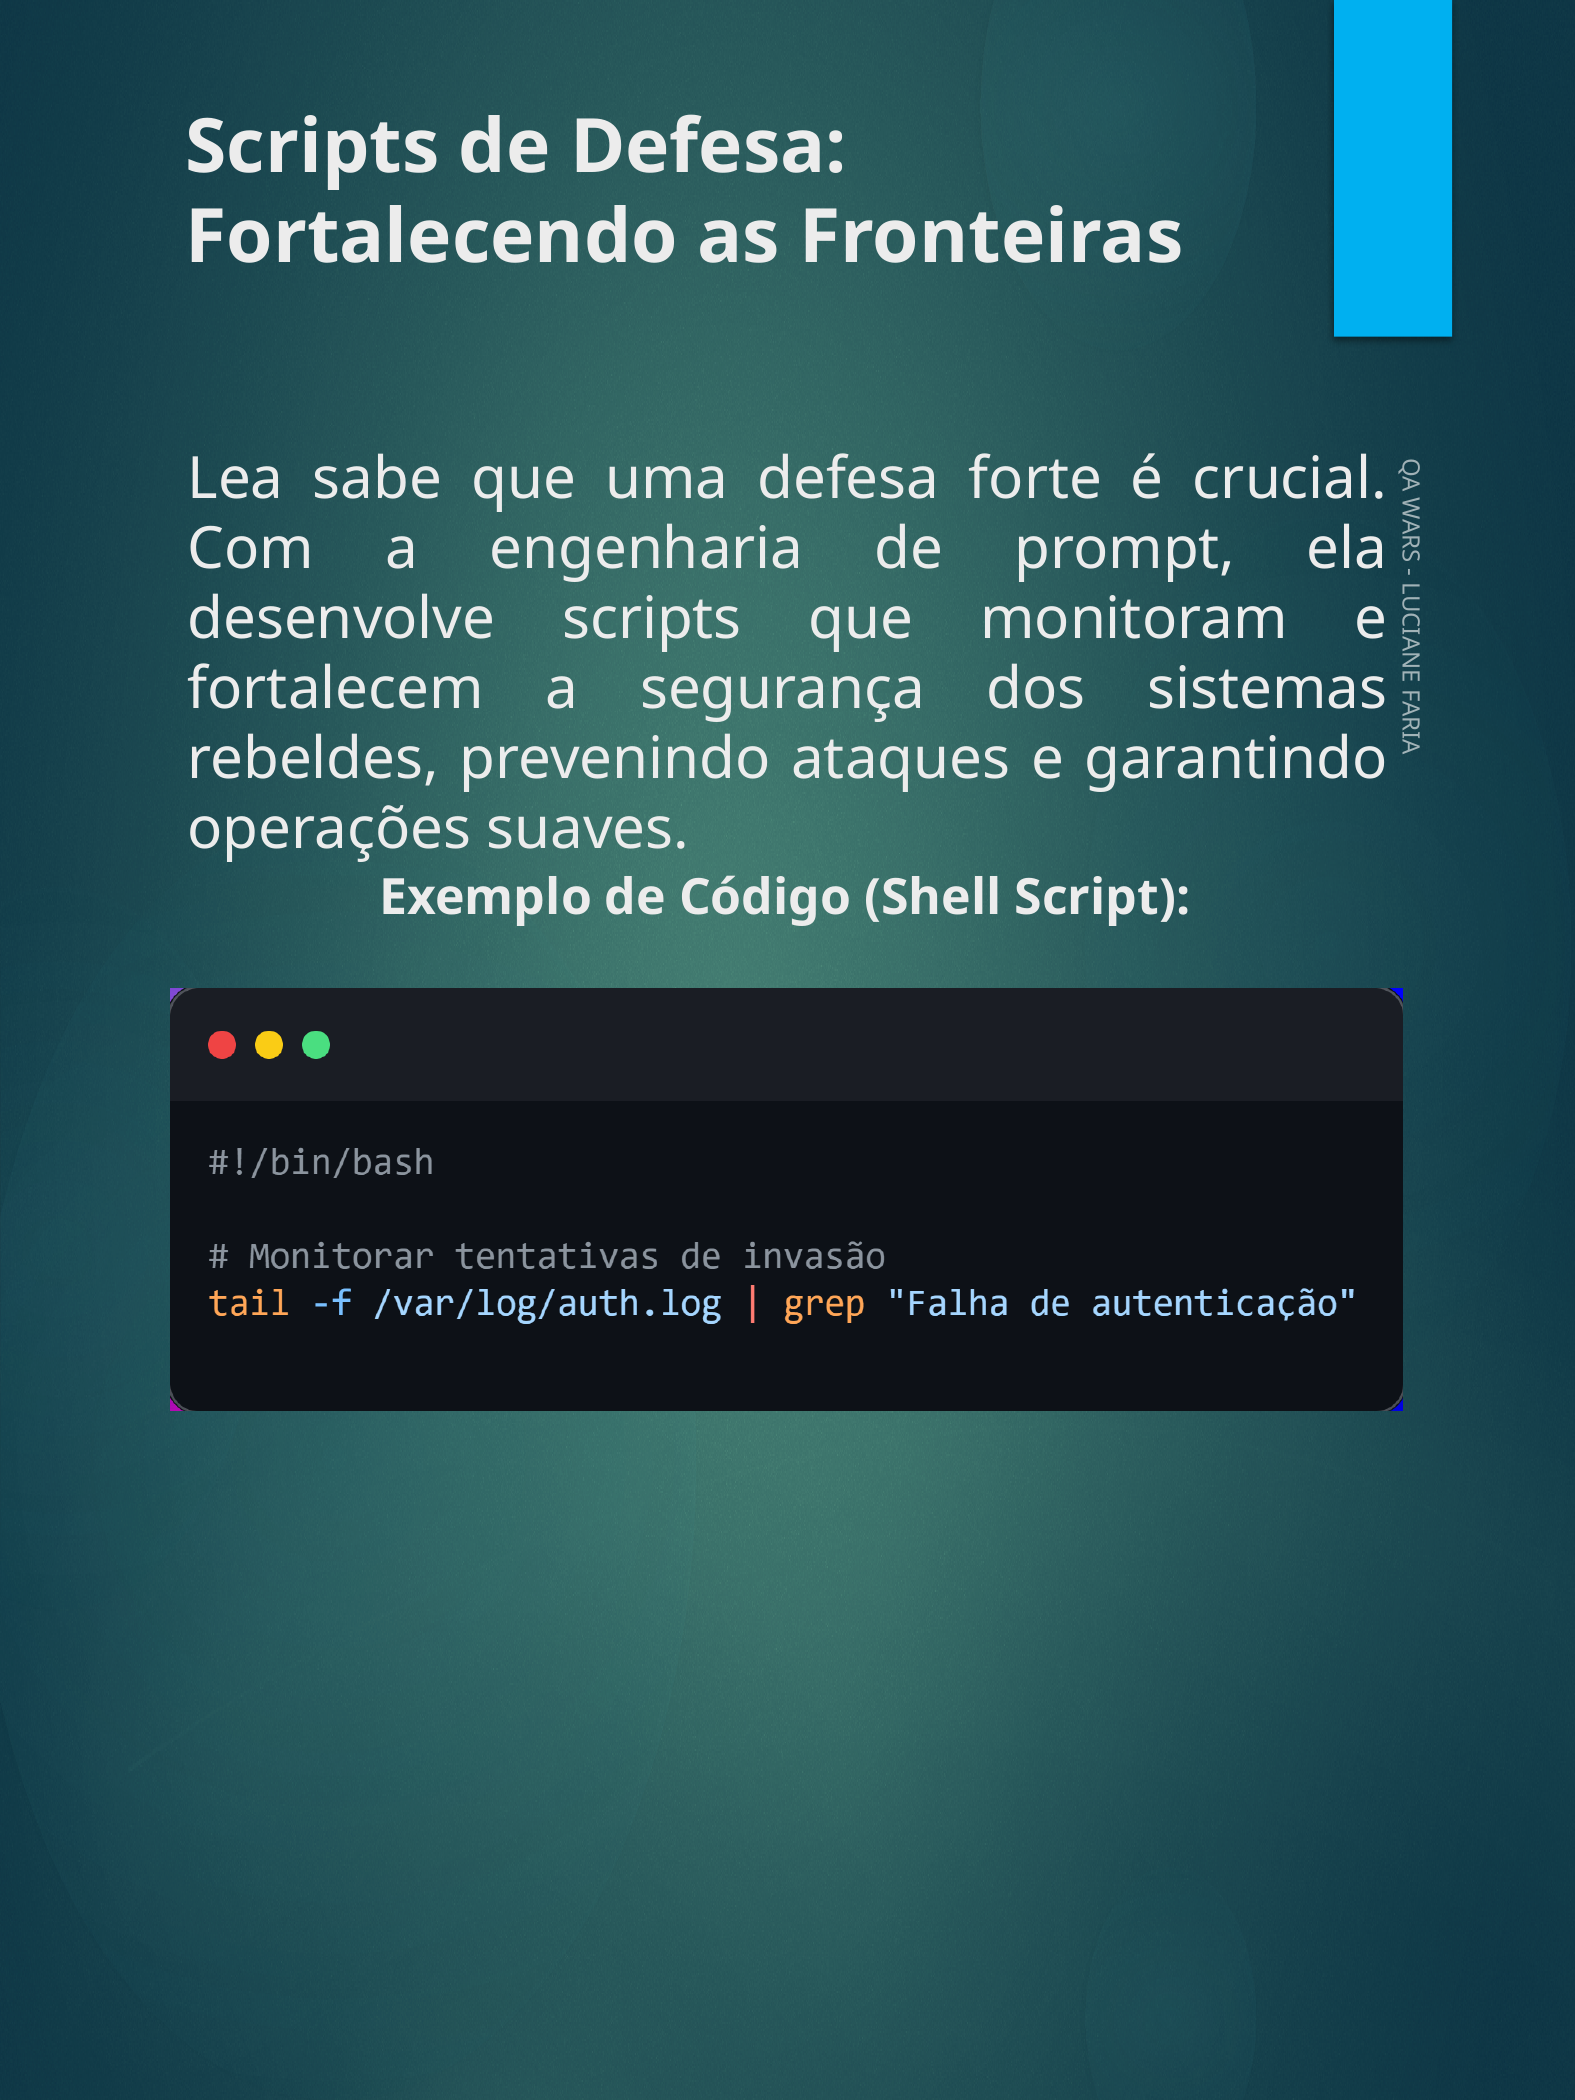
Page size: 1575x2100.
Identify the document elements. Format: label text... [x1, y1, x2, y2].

text_box Scripts de Defesa: Fortalecendo as Fronteiras [170, 90, 1240, 286]
picture [170, 988, 1403, 1411]
text_box Lea sabe que uma defesa forte é crucial. Com a engenharia de prompt, ela desenvolve scripts que monitoram e fortalecem a segurança dos sistemas rebeldes, prevenindo ataques e garantindo operações suaves. [172, 432, 1402, 857]
text_box Exemplo de Código (Shell Script): [170, 857, 1386, 932]
footer QA WARS - LUCIANE FARIA [1386, 443, 1426, 1626]
